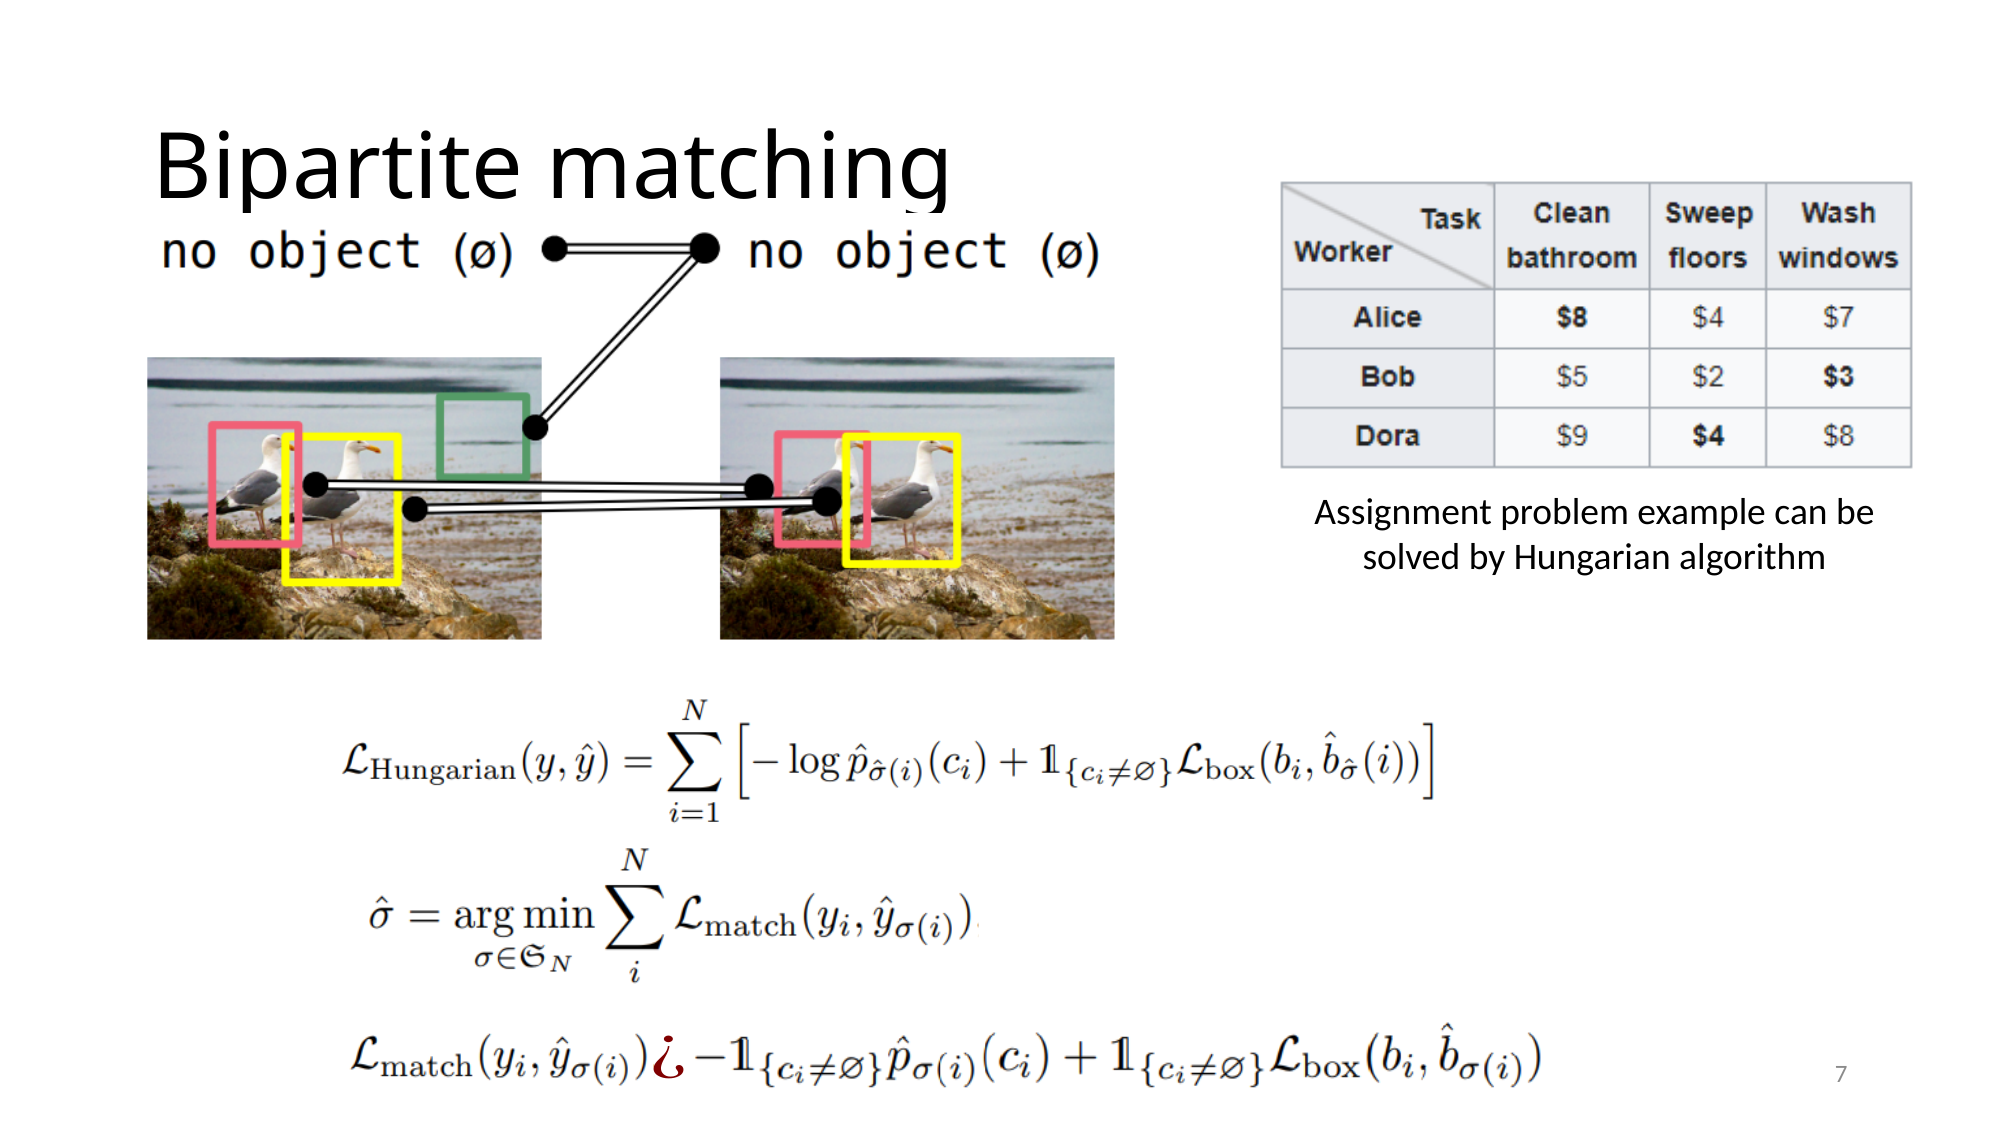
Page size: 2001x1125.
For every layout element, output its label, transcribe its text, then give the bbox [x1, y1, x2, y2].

picture [137, 213, 1129, 654]
slide_number 7 [1412, 1042, 1863, 1103]
text_box Assignment problem example can be solved by Hungarian algorithm [1265, 485, 1925, 585]
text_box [326, 699, 1546, 1095]
title Bipartite matching [137, 59, 1863, 278]
picture [1265, 168, 1925, 485]
